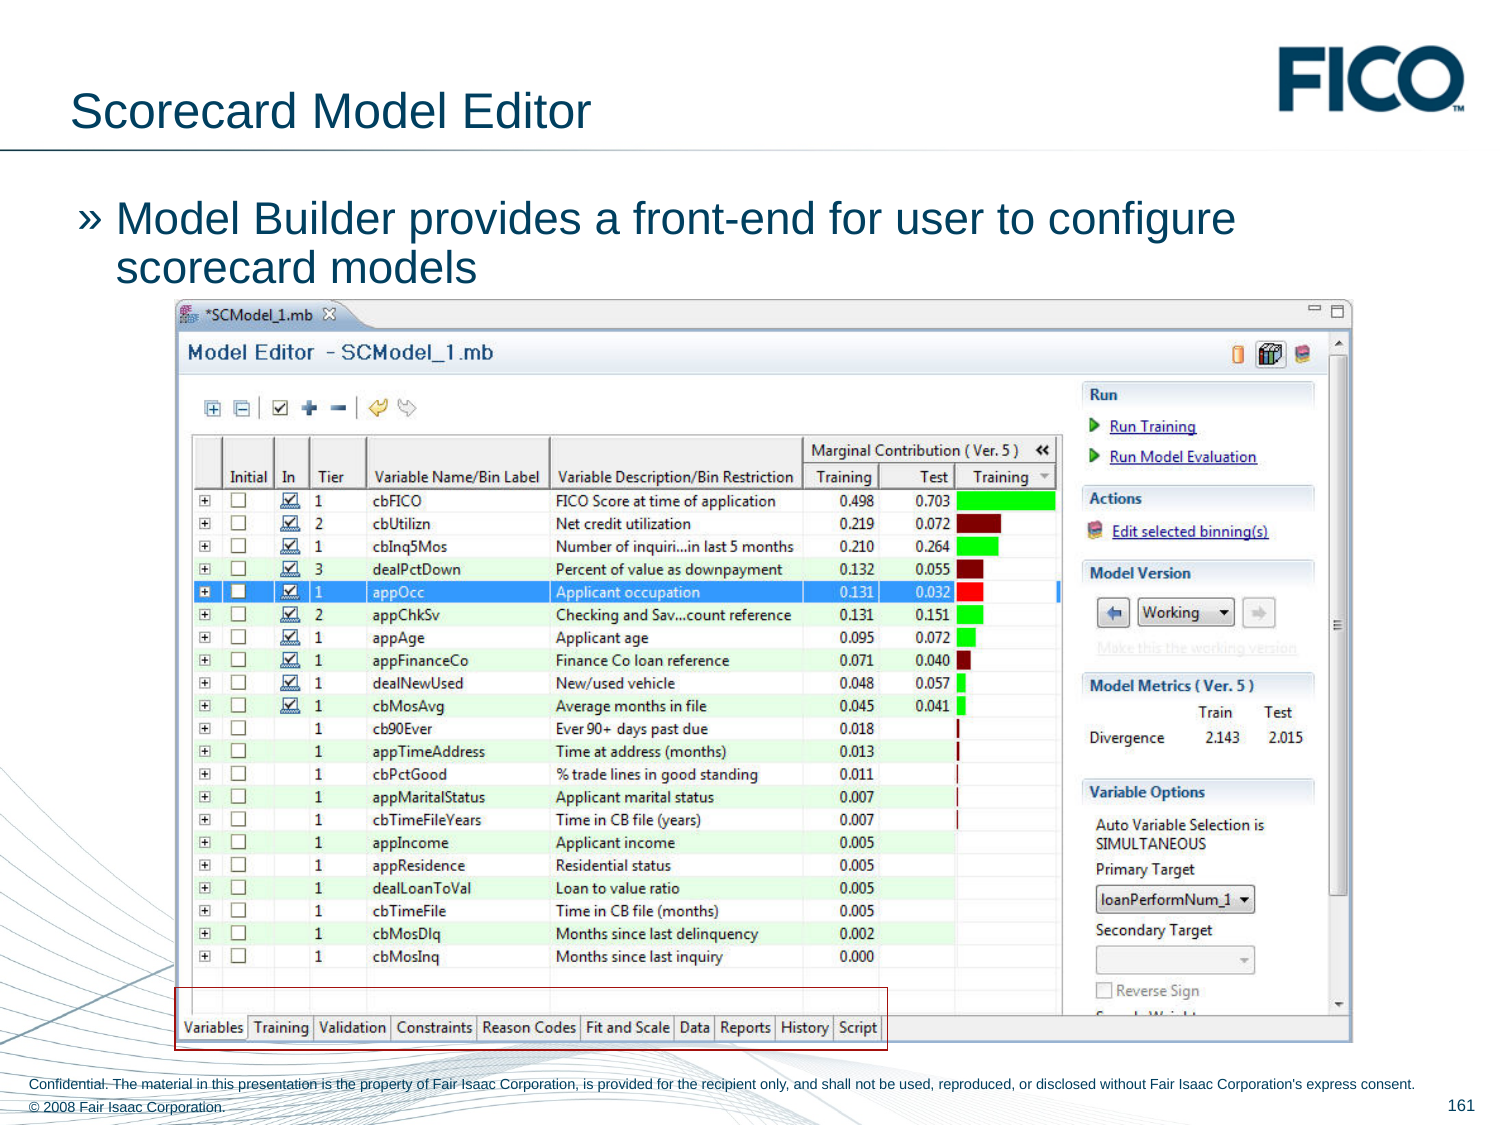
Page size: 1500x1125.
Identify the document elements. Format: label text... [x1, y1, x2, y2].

list Model Builder provides a front-end for user to configure scorecard models [62, 187, 1463, 303]
picture [0, 0, 1500, 1125]
title Scorecard Model Editor [62, 0, 1463, 139]
